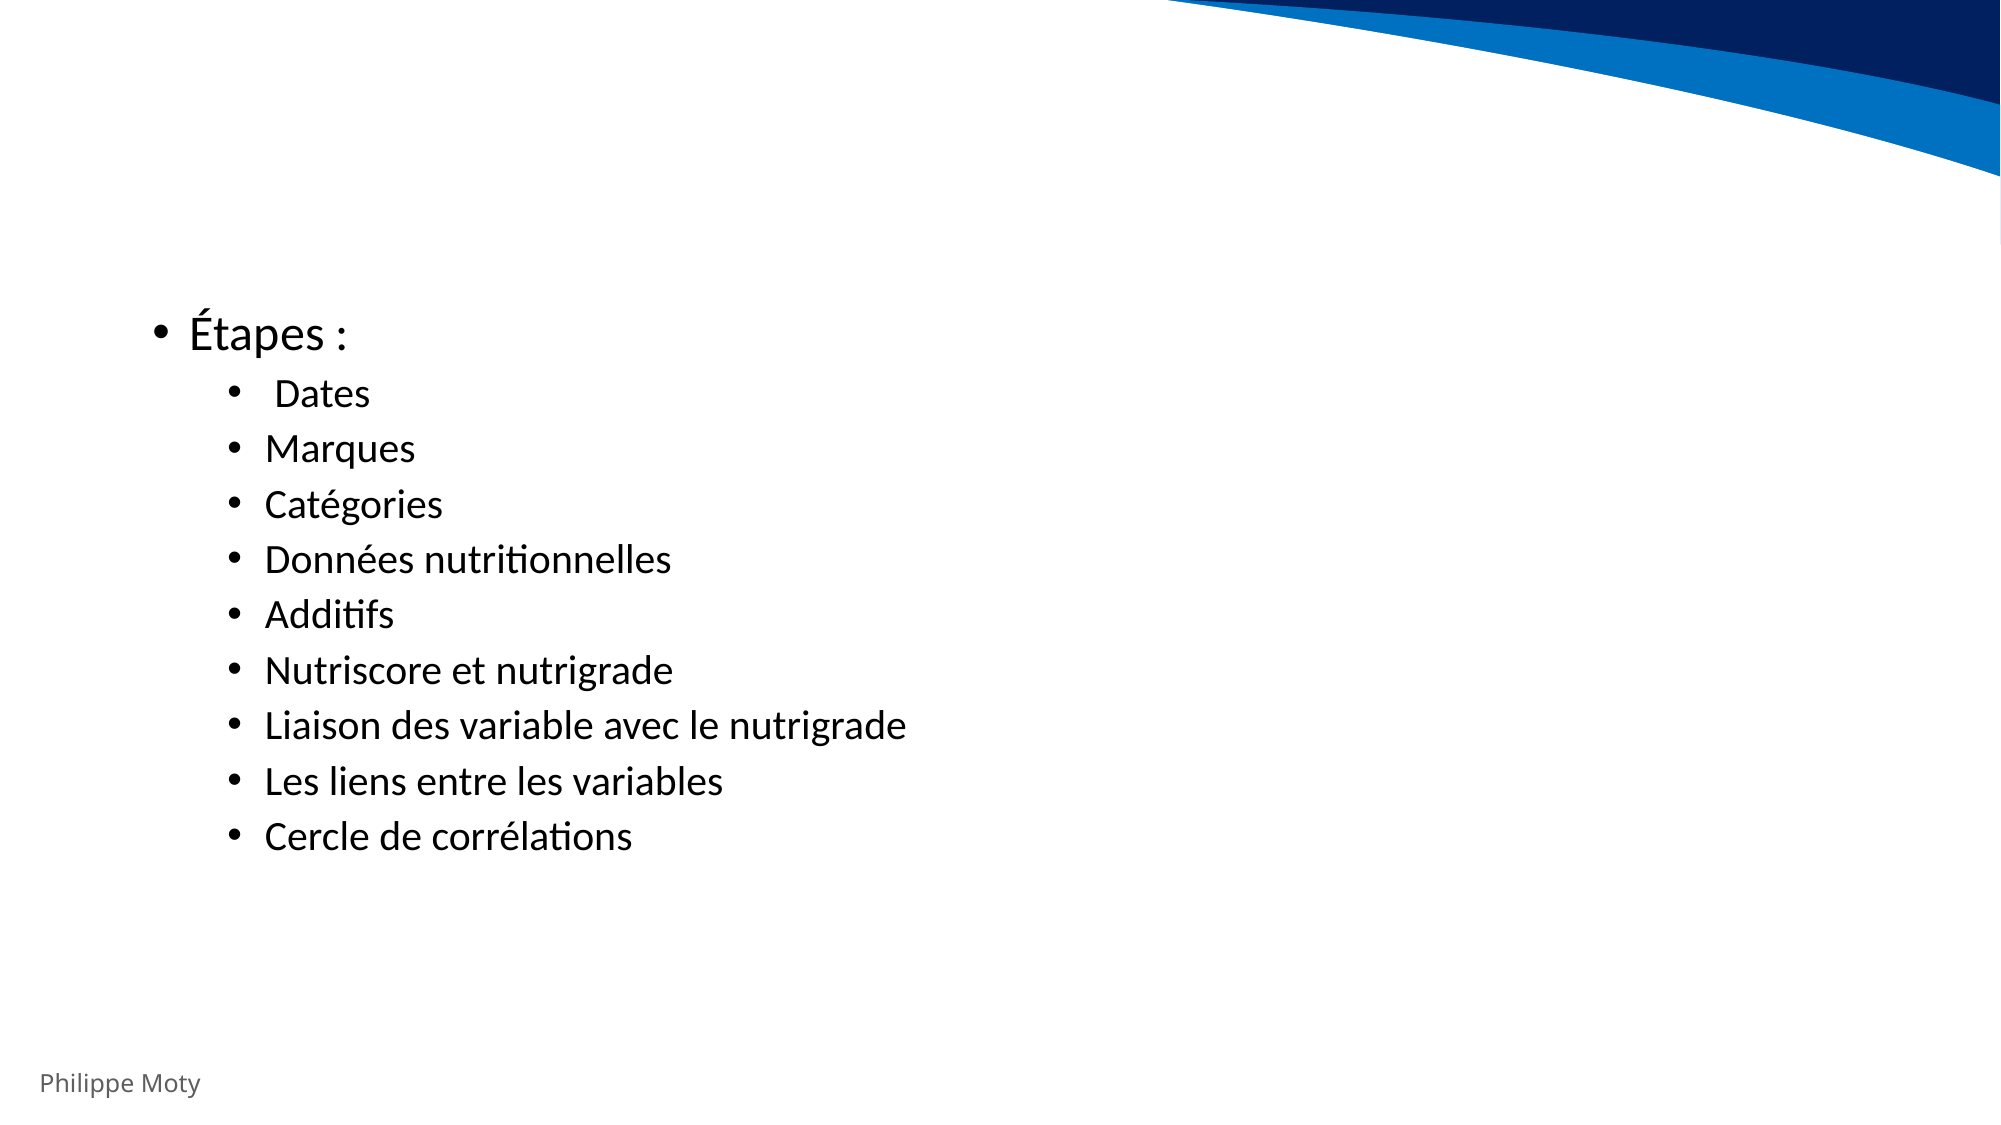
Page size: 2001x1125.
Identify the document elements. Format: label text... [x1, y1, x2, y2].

list Étapes : Dates Marques Catégories Données nutritionnelles Additifs Nutriscore et nutrigrade Liaison des variable avec le nutrigrade Les liens entre les variables Cercle de corrélations [137, 299, 1863, 1014]
